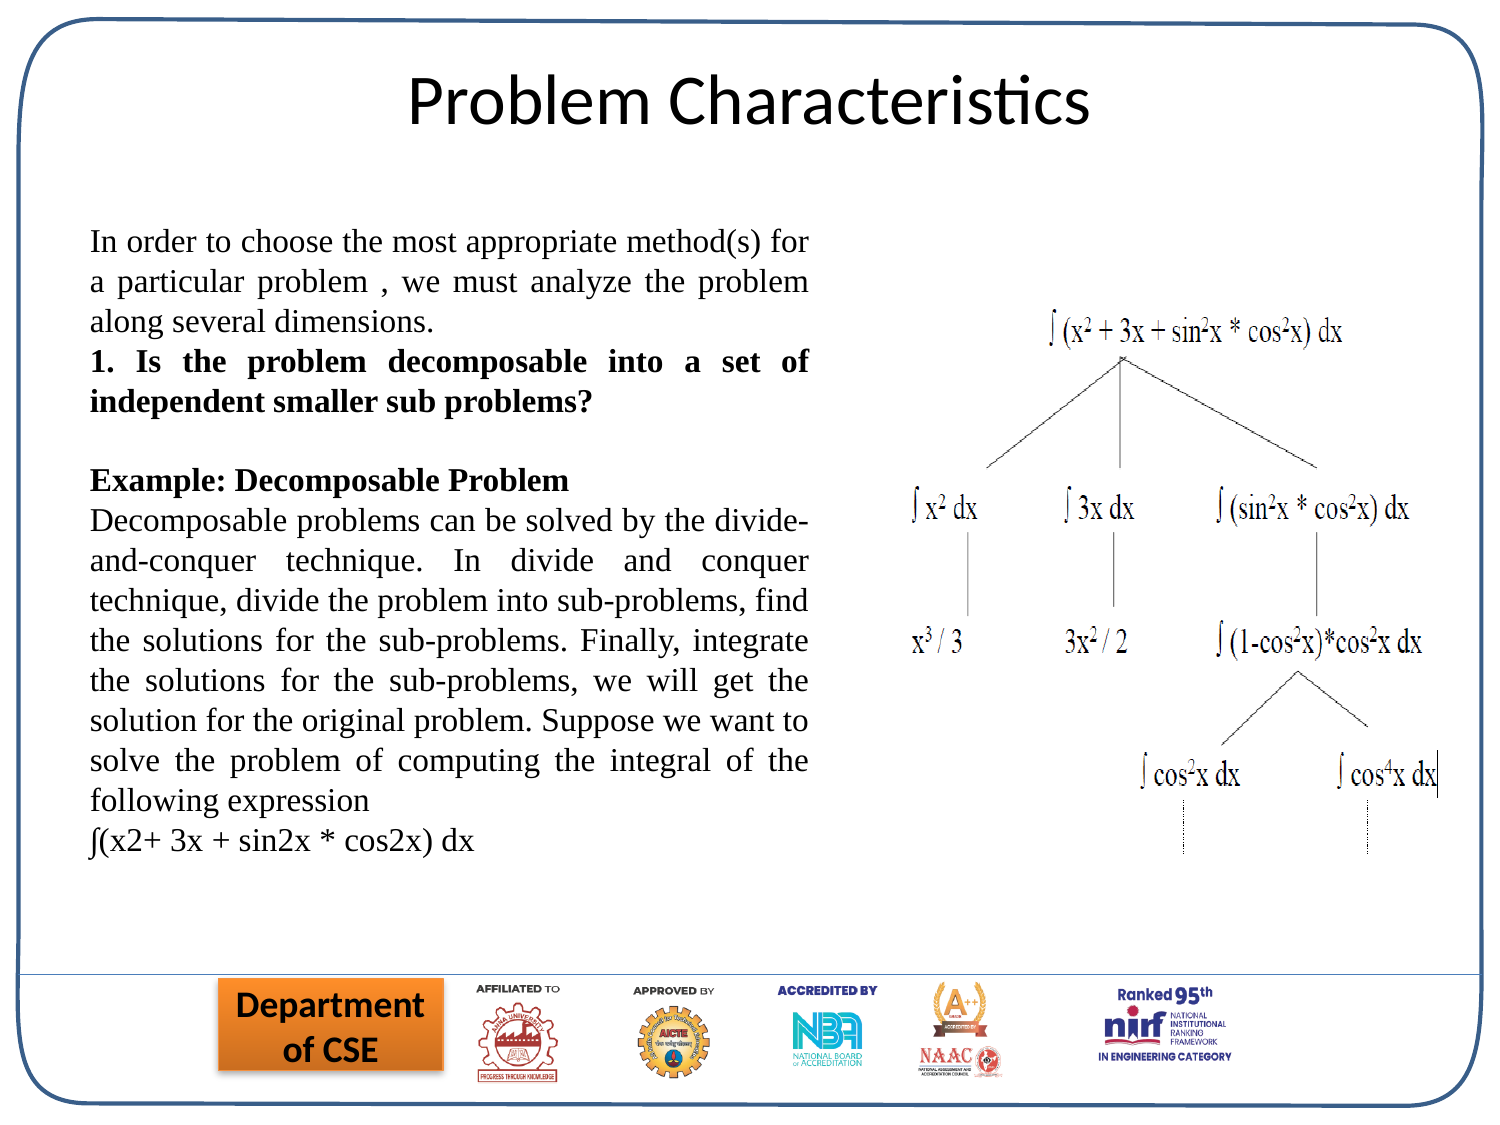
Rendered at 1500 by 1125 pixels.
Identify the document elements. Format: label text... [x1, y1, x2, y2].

picture [466, 975, 569, 1089]
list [862, 298, 1469, 874]
picture [620, 975, 731, 1086]
title Problem Characteristics [75, 45, 1425, 233]
picture [775, 975, 880, 1070]
picture [914, 975, 1007, 1083]
text_box In order to choose the most appropriate method(s) for a particular problem , we must analyze the problem along several dimensions. 1. Is the problem decomposable into a set of independent smaller sub problems? Example: Decomposable Problem Decomposable problems can be solved by the divide-and-conquer technique. In divide and conquer technique, divide the problem into sub-problems, find the solutions for the sub-problems. Finally, integrate the solutions for the sub-problems, we will get the solution for the original problem. Suppose we want to solve the problem of computing the integral of the following expression ∫(x2+ 3x + sin2x * cos2x) dx [74, 211, 825, 866]
picture [1092, 975, 1241, 1074]
